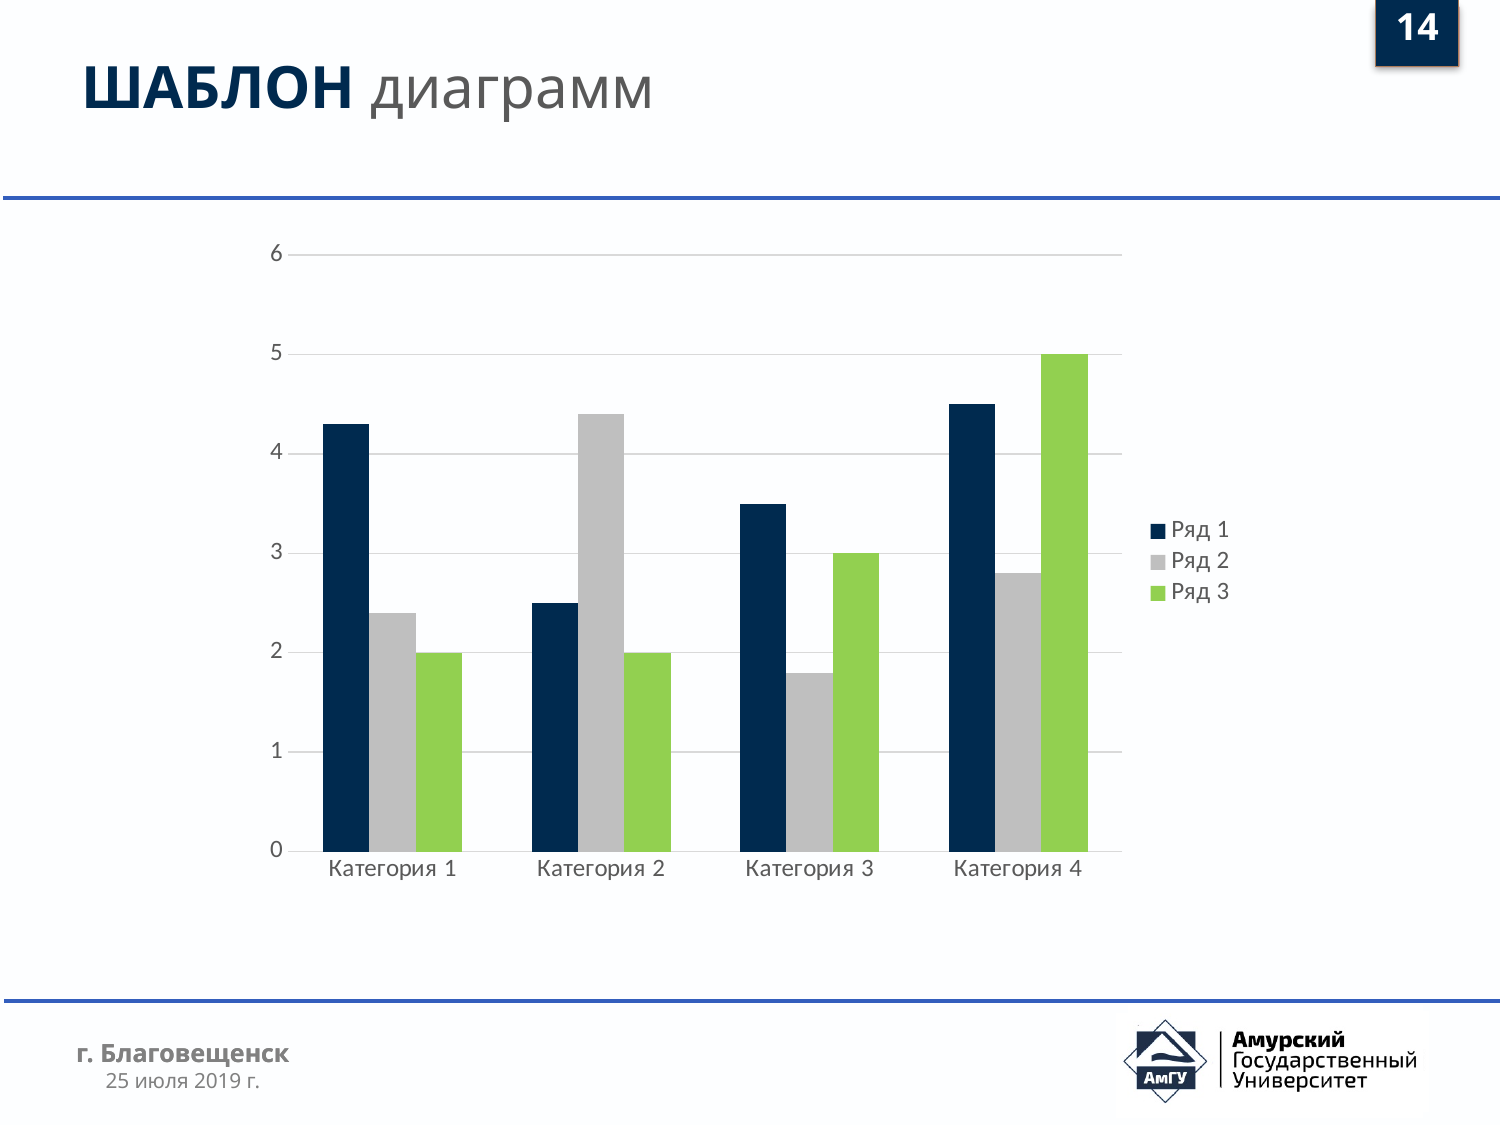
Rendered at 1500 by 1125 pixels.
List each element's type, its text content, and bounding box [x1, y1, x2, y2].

picture [4, 999, 1500, 1003]
picture [1115, 1004, 1430, 1118]
picture [3, 196, 1500, 200]
text_box 14 [1375, 0, 1459, 67]
list г. Благовещенск [53, 1011, 313, 1094]
chart [249, 228, 1251, 897]
text_box ШАБЛОН диаграмм [66, 42, 1342, 185]
